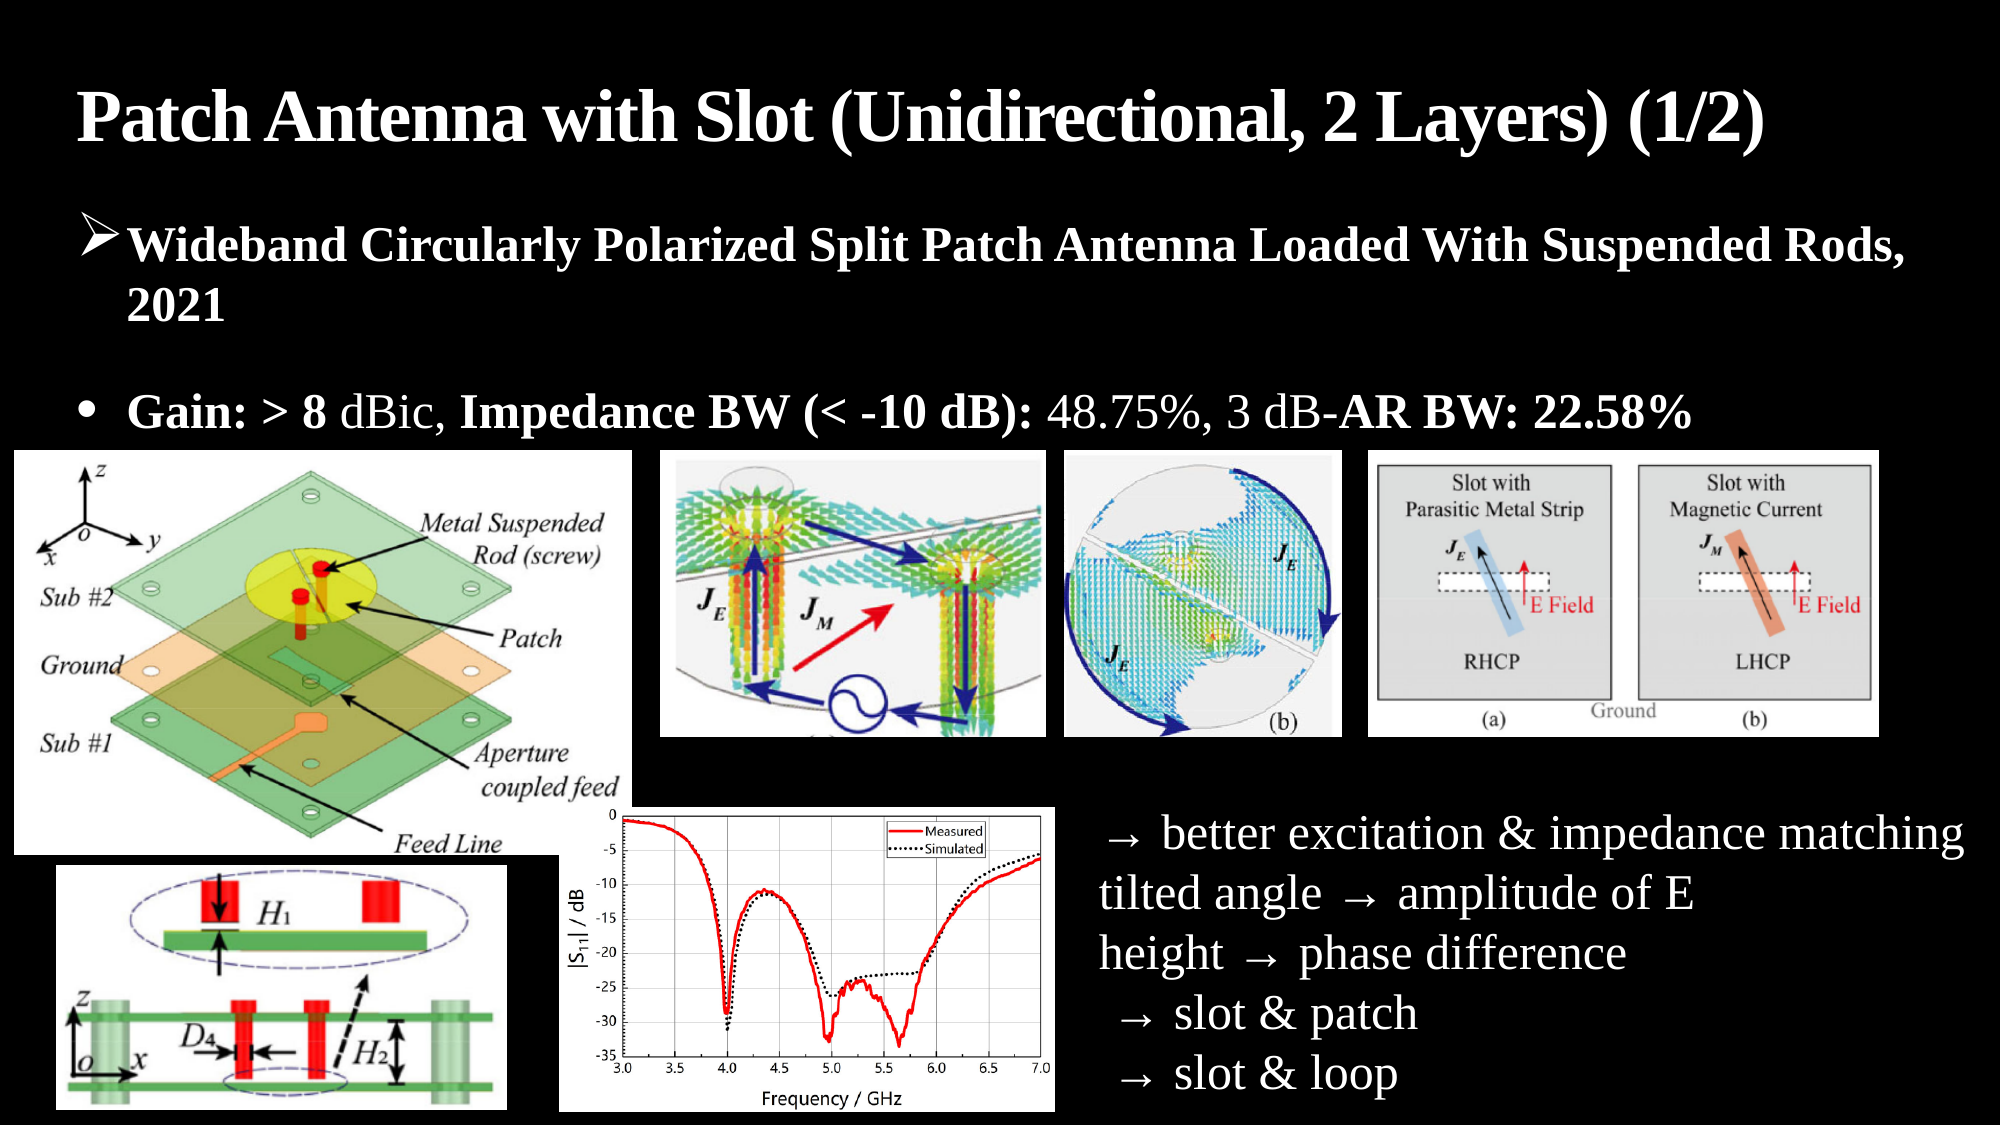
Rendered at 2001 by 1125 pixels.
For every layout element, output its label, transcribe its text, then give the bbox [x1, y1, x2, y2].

picture [1368, 450, 1879, 737]
picture [55, 865, 507, 1110]
picture [1063, 450, 1343, 737]
title Patch Antenna with Slot (Unidirectional, 2 Layers) (1/2) [67, 75, 1914, 185]
picture [14, 450, 1055, 1113]
picture [660, 450, 1046, 737]
